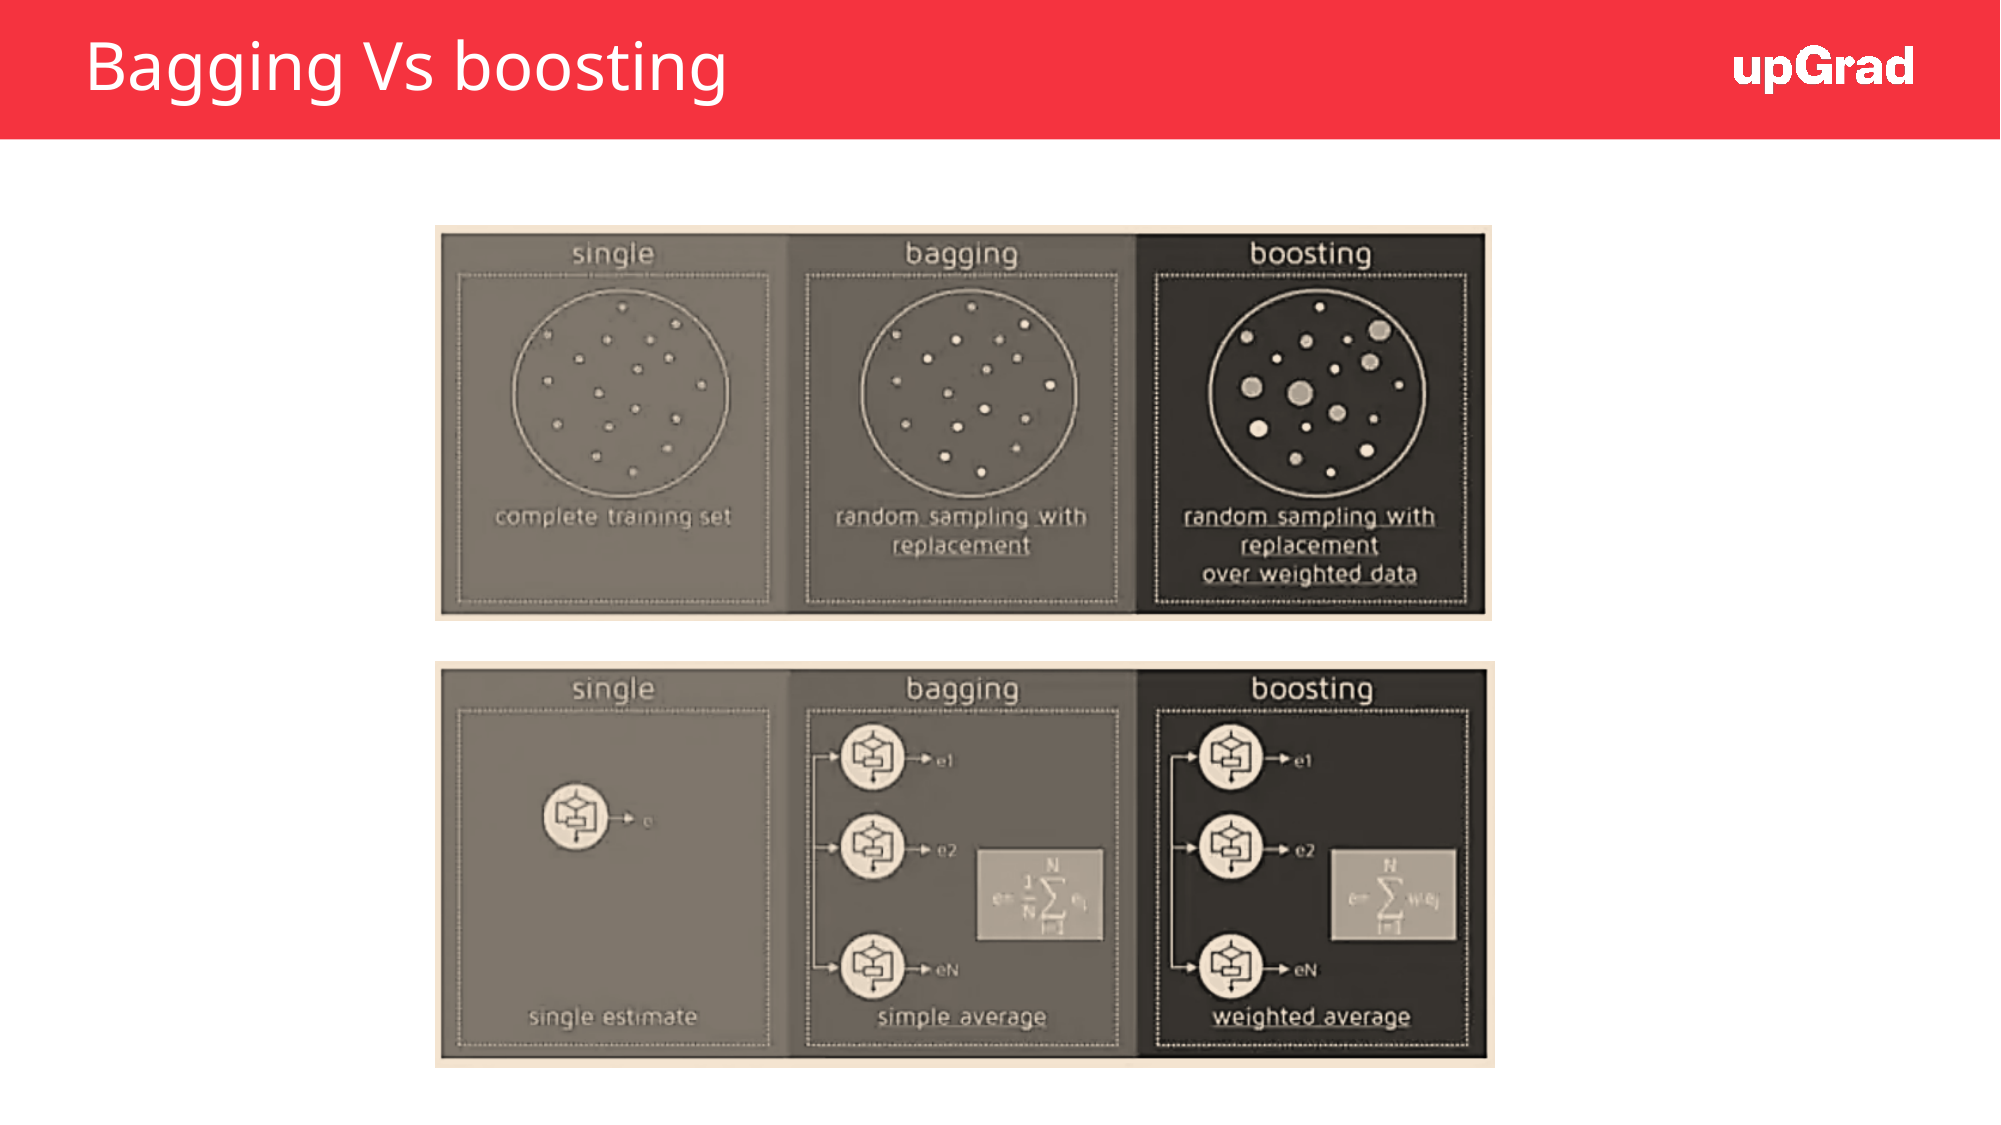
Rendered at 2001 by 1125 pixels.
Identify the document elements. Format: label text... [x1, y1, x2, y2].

title Bagging Vs boosting [69, 26, 887, 111]
picture [1734, 45, 1913, 94]
picture [435, 661, 1495, 1068]
picture [435, 225, 1492, 621]
